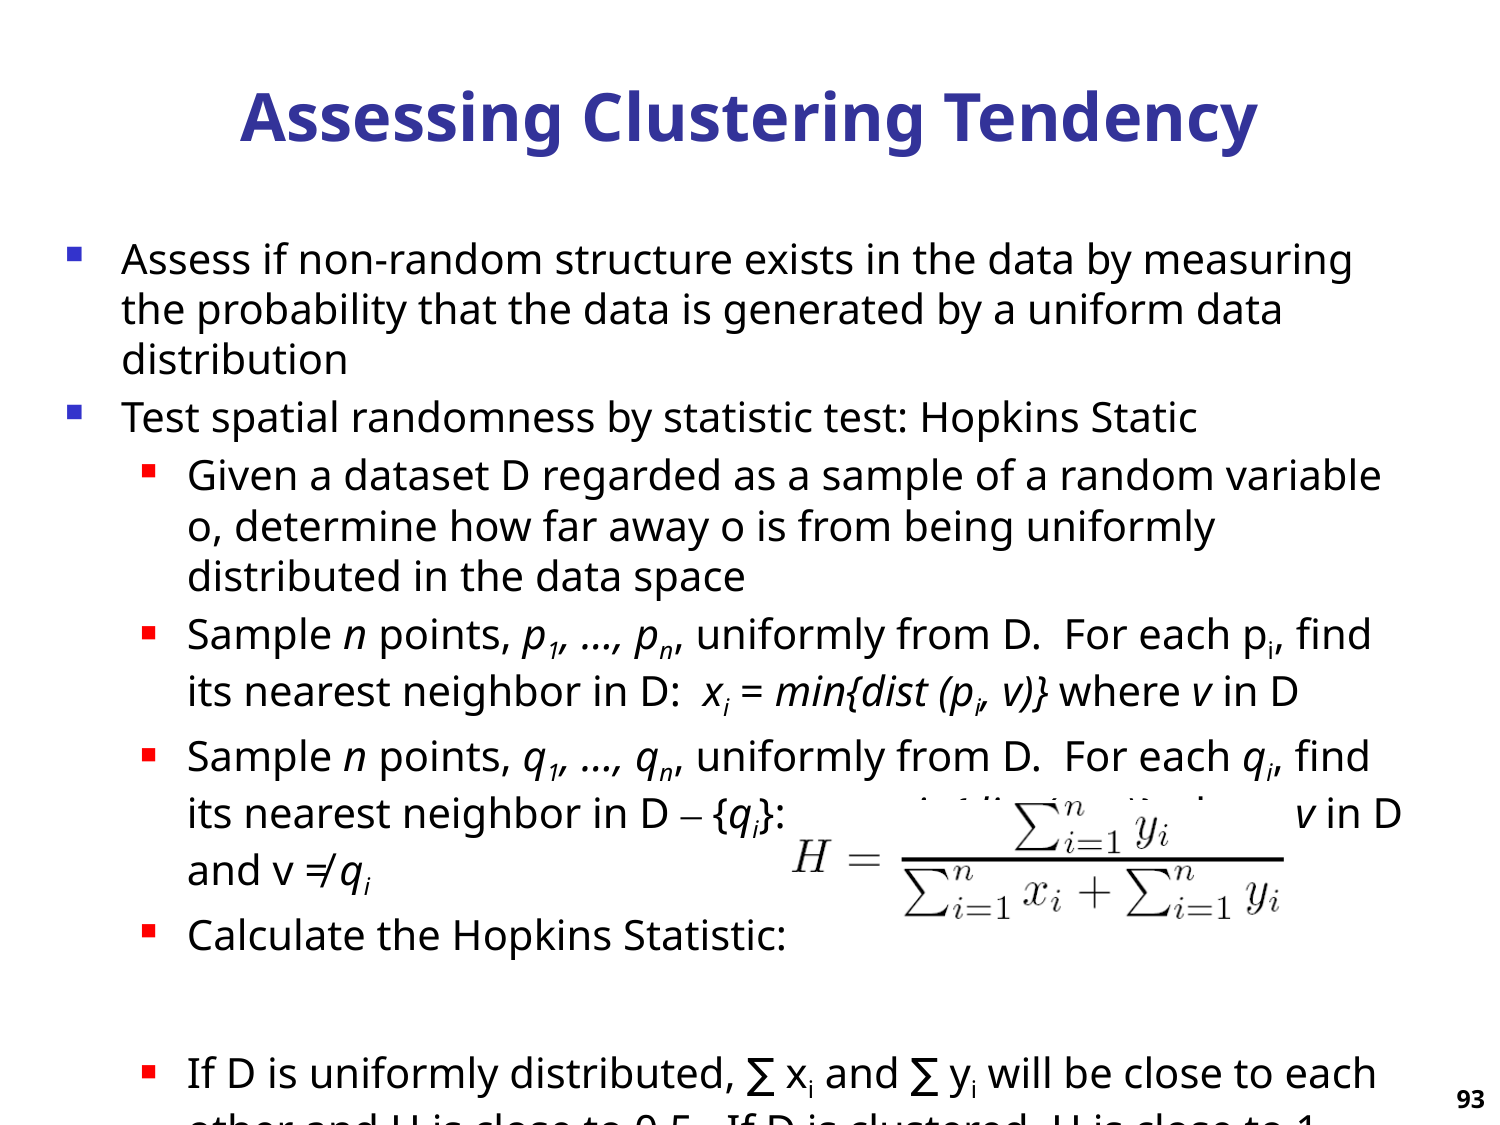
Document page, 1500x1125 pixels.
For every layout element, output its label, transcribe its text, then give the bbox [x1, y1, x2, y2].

list Assess if non-random structure exists in the data by measuring the probability that the data is generated by a uniform data distribution Test spatial randomness by statistic test: Hopkins Static Given a dataset D regarded as a sample of a random variable o, determine how far away o is from being uniformly distributed in the data space Sample n points, p1, …, pn, uniformly from D. For each pi, find its nearest neighbor in D: xi = min{dist (pi, v)} where v in D Sample n points, q1, …, qn, uniformly from D. For each qi, find its nearest neighbor in D – {qi}: yi = min{dist (qi, v)} where v in D and v ≠ qi Calculate the Hopkins Statistic: If D is uniformly distributed, ∑ xi and ∑ yi will be close to each other and H is close to 0.5. If D is clustered, H is close to 1 [50, 224, 1438, 1063]
picture [787, 799, 1288, 921]
text_box 93 [1187, 1062, 1500, 1125]
title Assessing Clustering Tendency [0, 62, 1500, 163]
